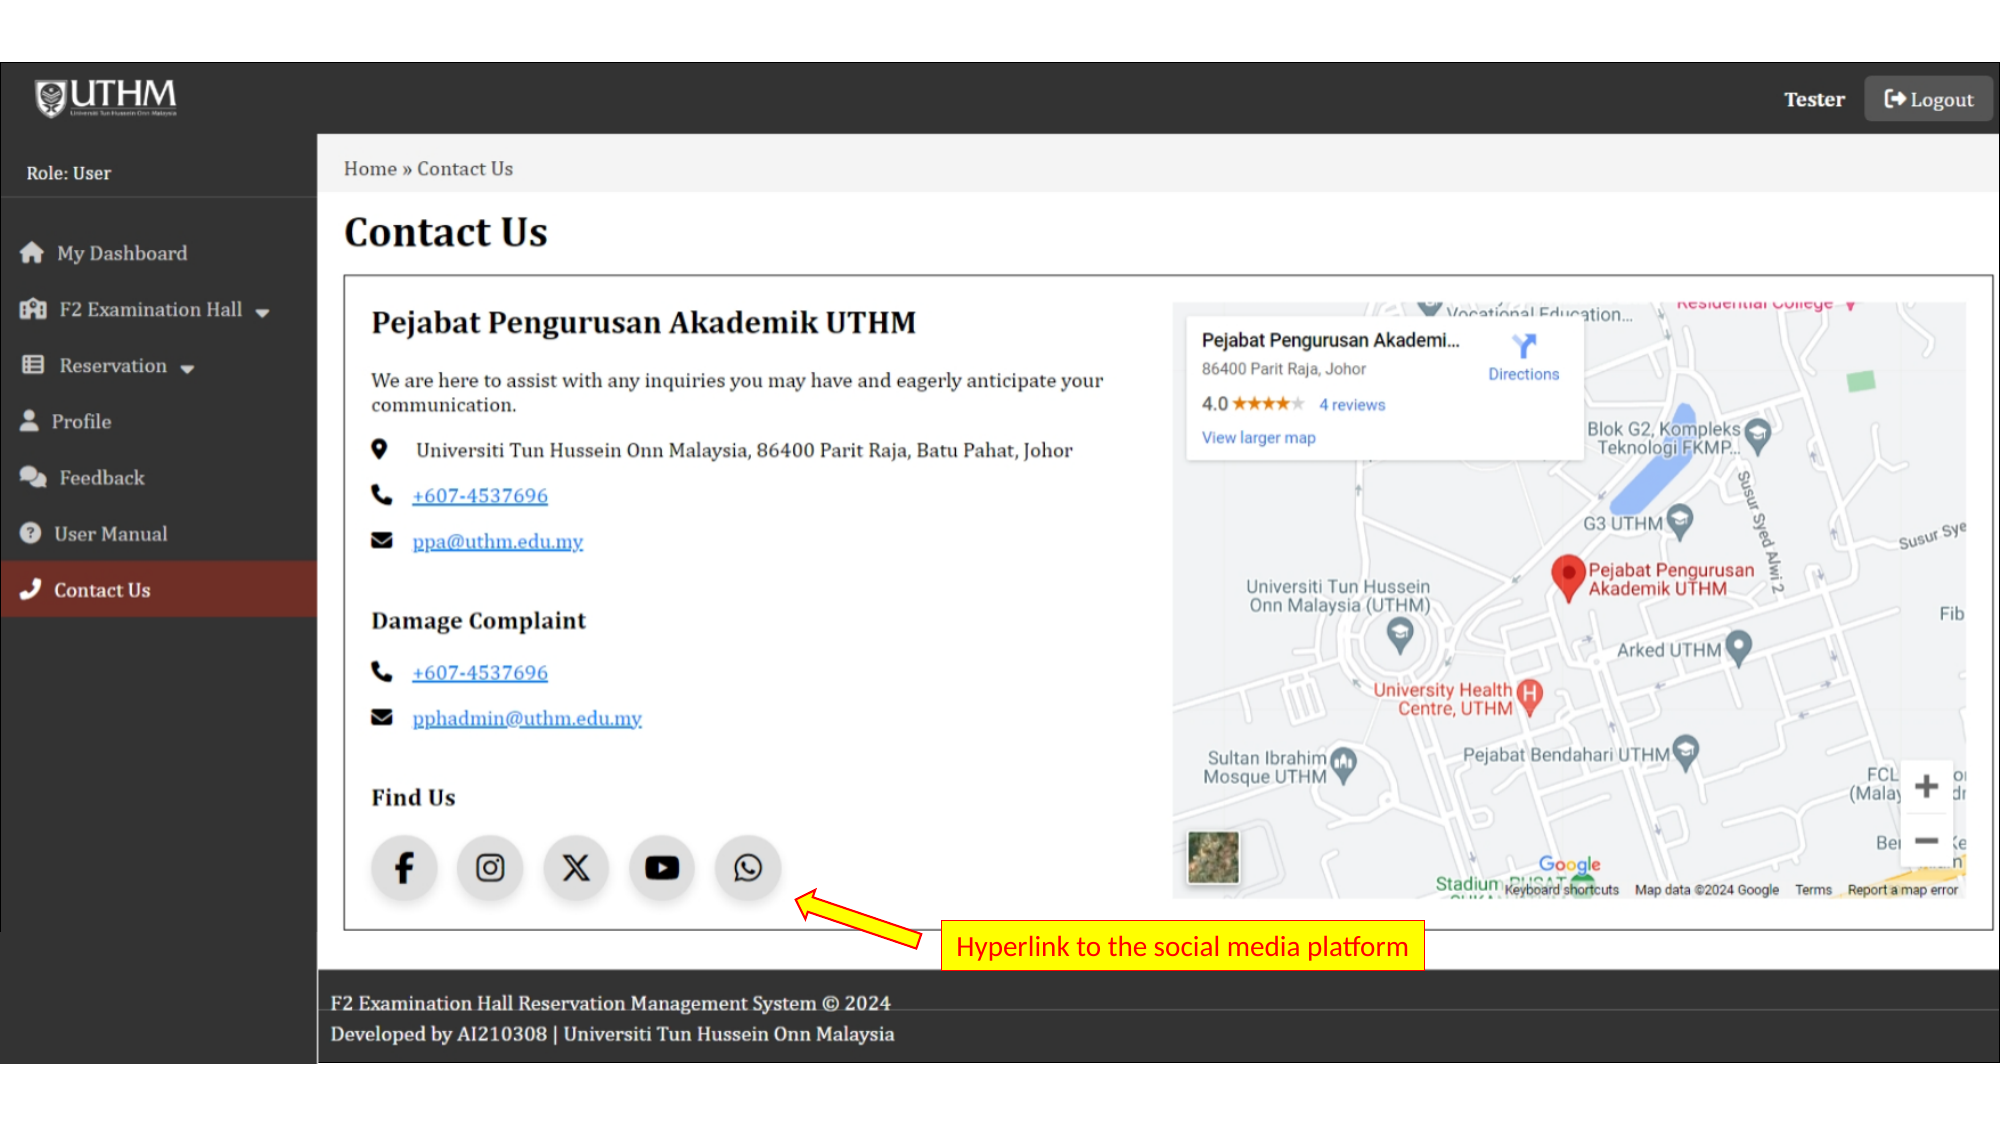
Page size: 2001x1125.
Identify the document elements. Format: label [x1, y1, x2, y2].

text_box [0, 62, 2000, 1064]
